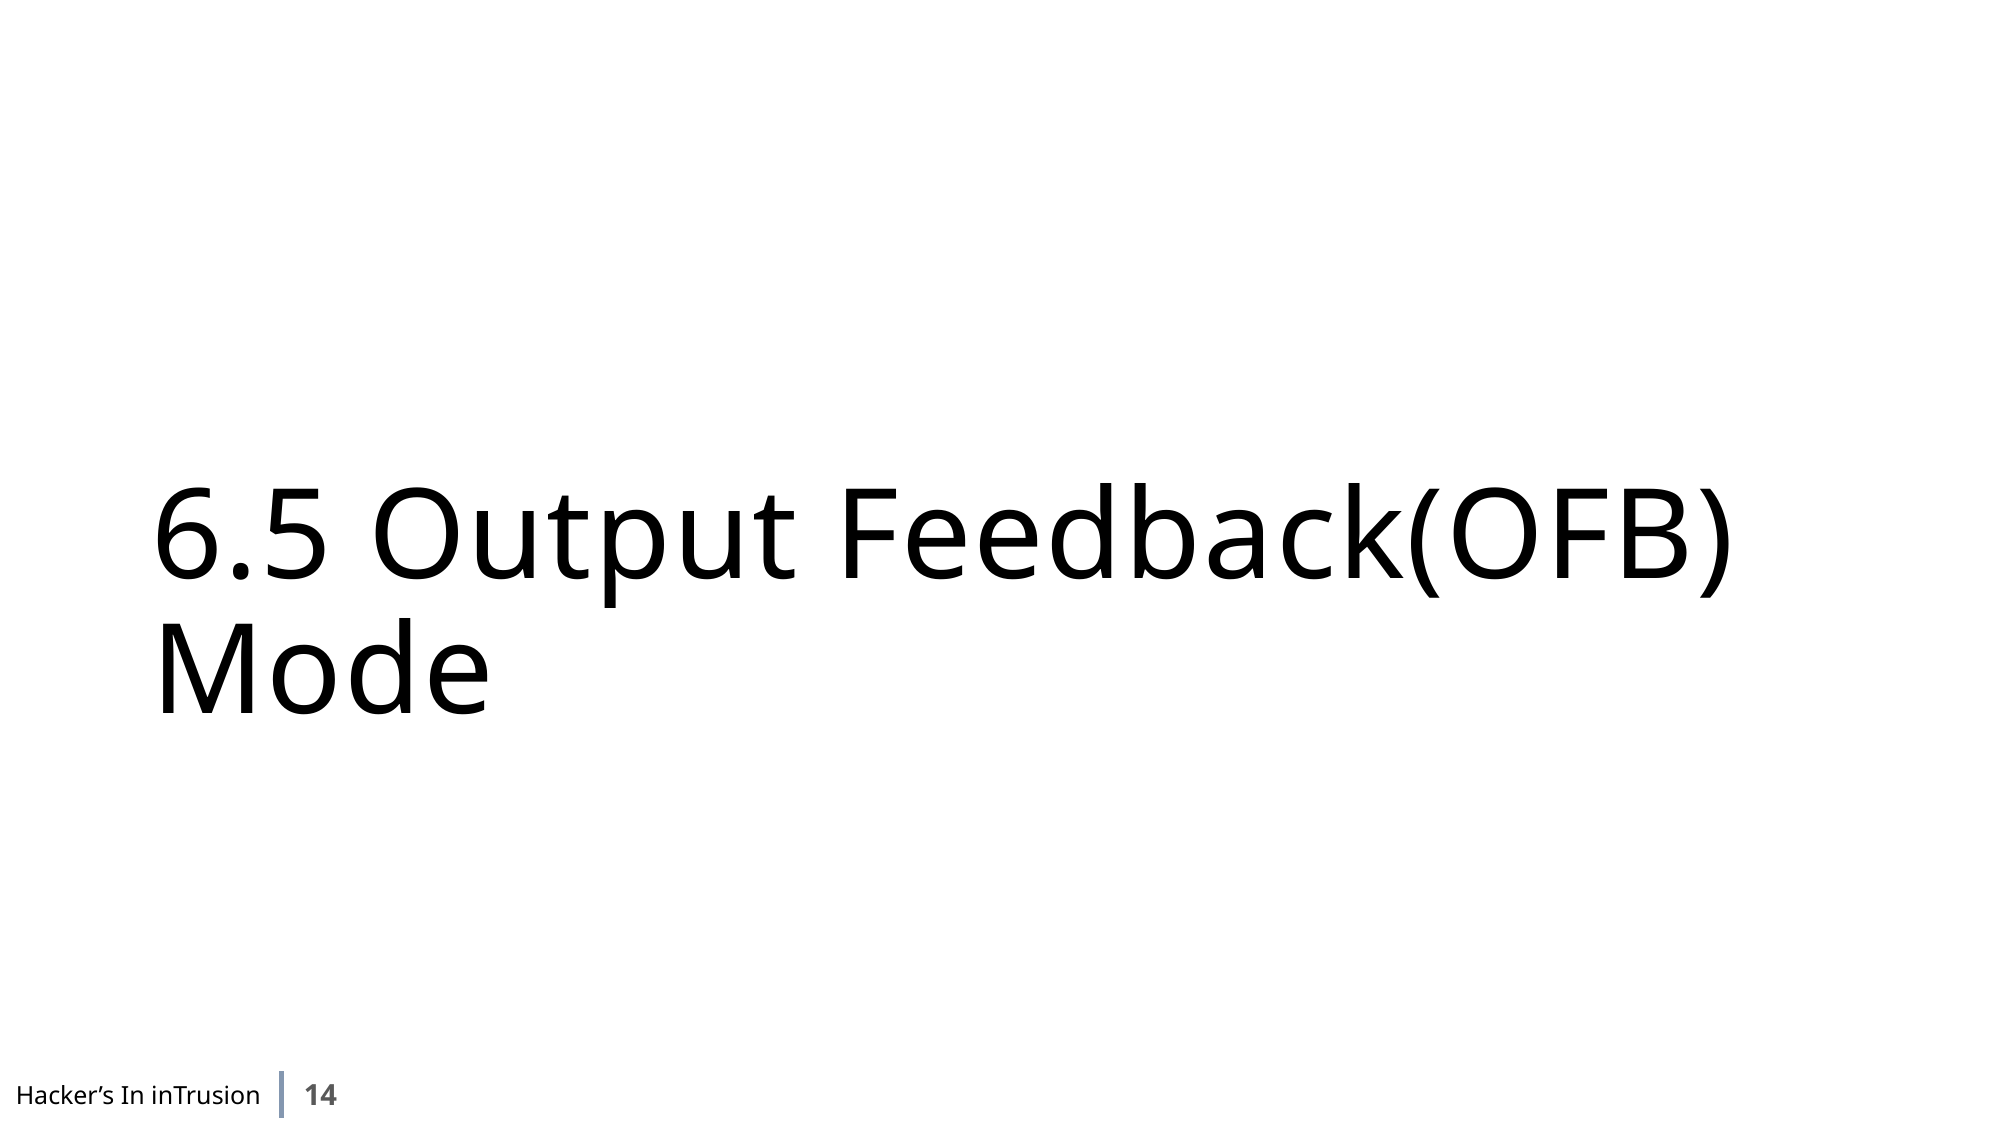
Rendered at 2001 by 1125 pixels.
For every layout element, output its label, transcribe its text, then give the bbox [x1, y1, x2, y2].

title 6.5 Output Feedback(OFB) Mode [136, 280, 1862, 749]
